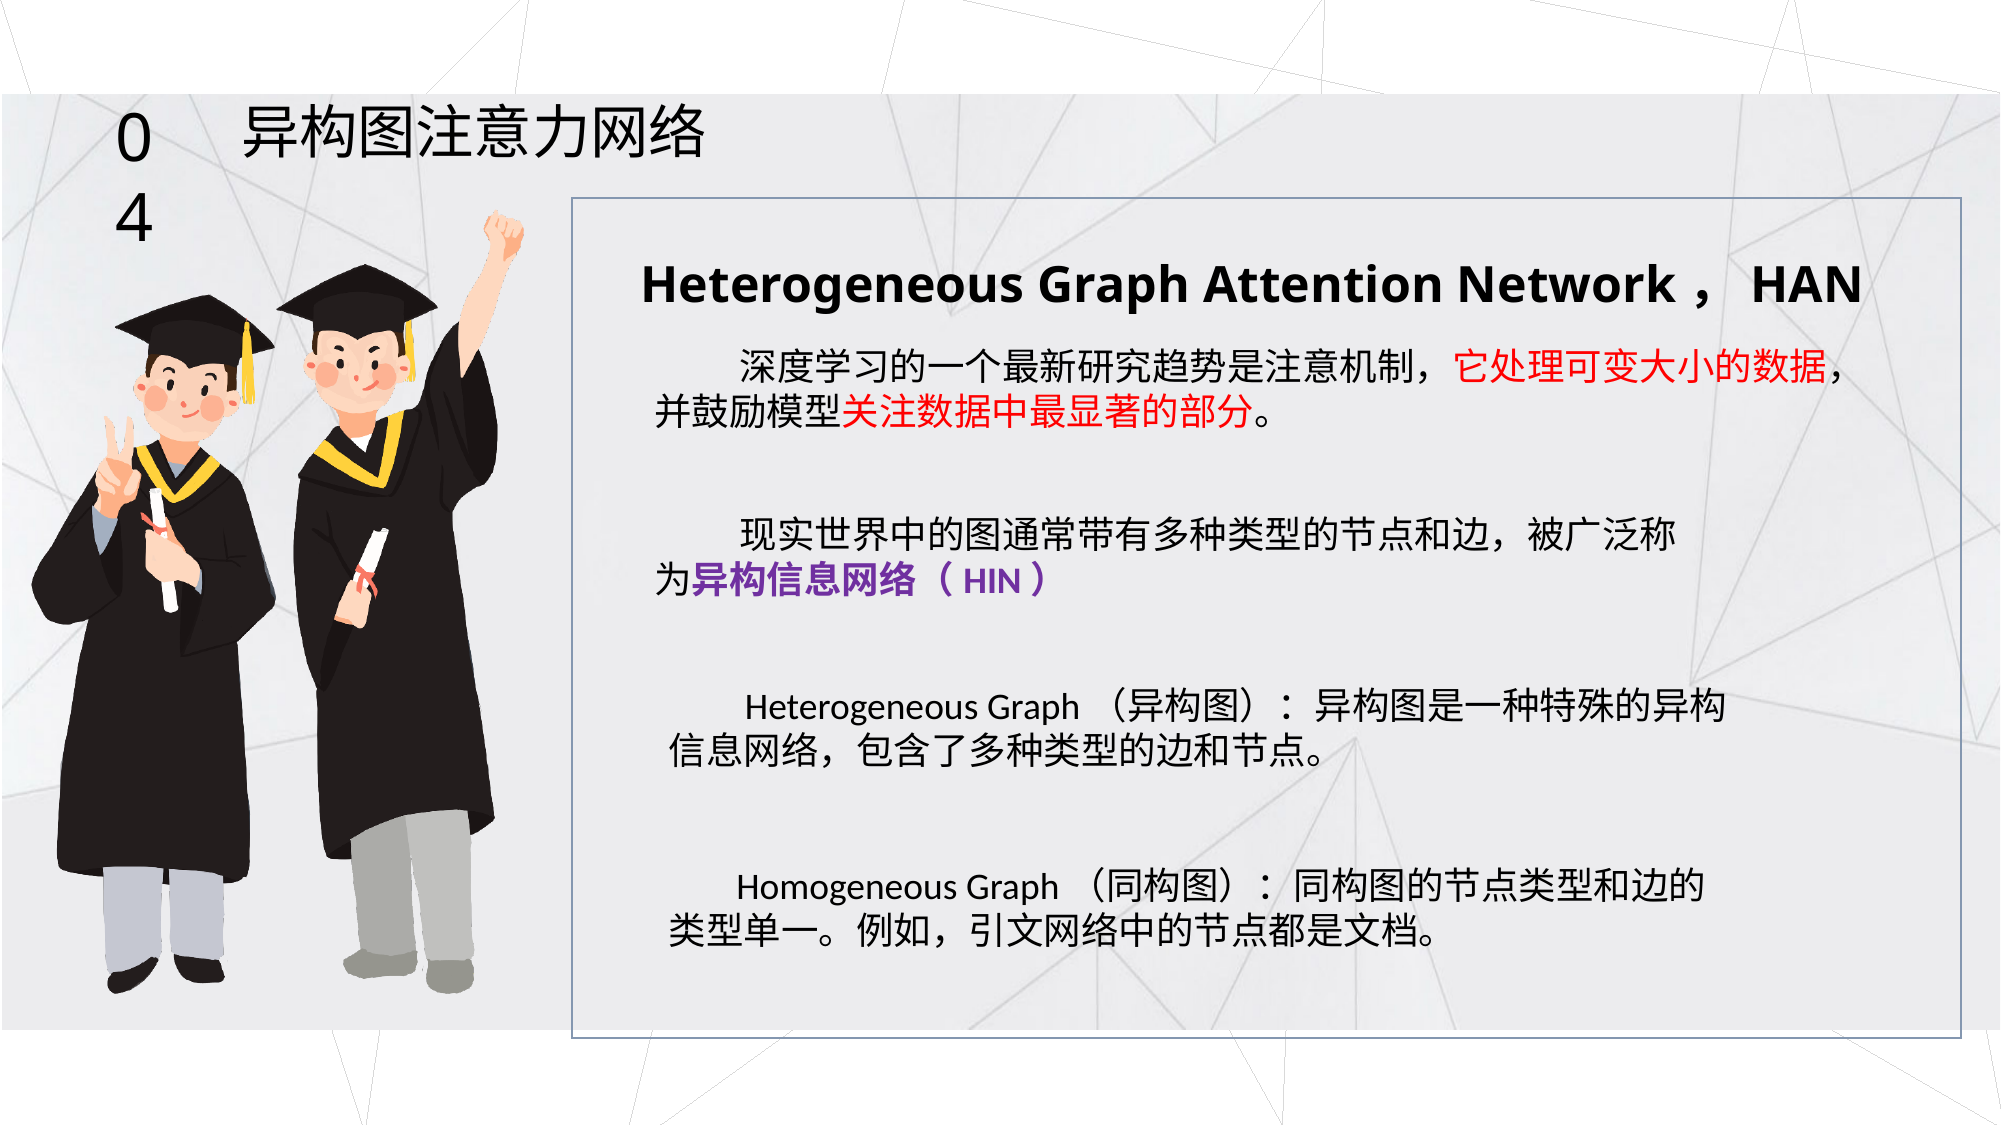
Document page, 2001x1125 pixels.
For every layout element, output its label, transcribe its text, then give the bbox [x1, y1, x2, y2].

text_box 现实世界中的图通常带有多种类型的节点和边，被广泛称为异构信息网络（HIN） [639, 503, 1718, 609]
text_box 04 [115, 95, 190, 165]
text_box Heterogeneous Graph（异构图）：异构图是一种特殊的异构信息网络，包含了多种类型的边和节点。 Homogeneous Graph（同构图）：同构图的节点类型和边的类型单一。例如，引文网络中的节点都是文档。 [653, 674, 1750, 1005]
picture [2, 94, 2001, 1030]
text_box 异构图注意力网络 [241, 95, 762, 166]
text_box [571, 197, 1962, 1039]
text_box 深度学习的一个最新研究趋势是注意机制，它处理可变大小的数据， 并鼓励模型关注数据中最显著的部分。 [639, 335, 1865, 441]
text_box Heterogeneous Graph Attention Network，HAN [625, 226, 1928, 379]
